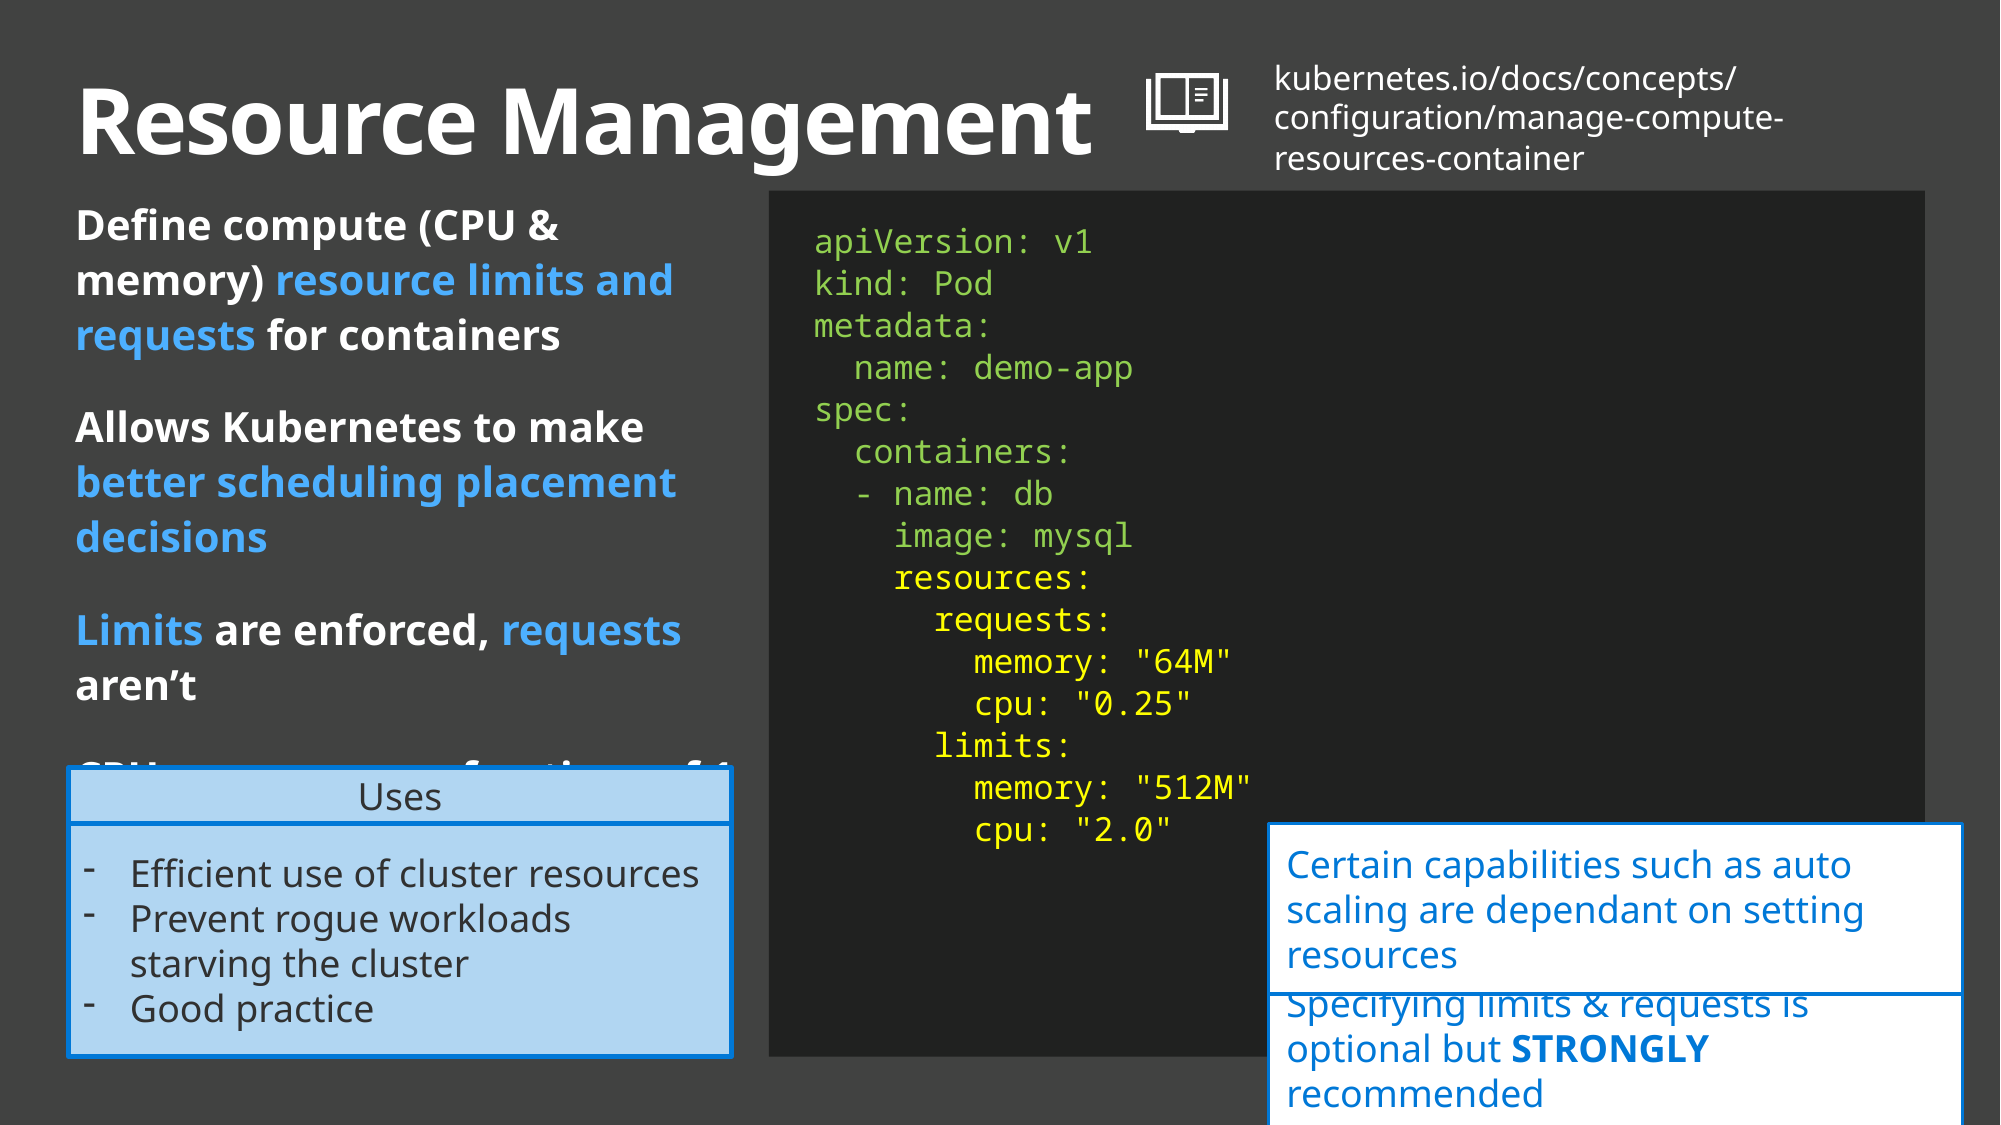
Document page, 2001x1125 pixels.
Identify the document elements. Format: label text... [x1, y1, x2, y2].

list apiVersion: v1 kind: Pod metadata: name: demo-app spec: containers: - name: db image: mysql resources: requests: memory: "64M" cpu: "0.25" limits: memory: "512M" cpu: "2.0" [768, 190, 1925, 1057]
text_box Efficient use of cluster resources Prevent rogue workloads starving the cluster Good practice [68, 824, 732, 1057]
list Define compute (CPU & memory) resource limits and requests for containers Allows Kubernetes to make better scheduling placement decisions Limits are enforced, requests aren’t CPU resources are fractions of 1 vCore [75, 193, 769, 768]
picture [1142, 58, 1232, 147]
text_box Specifying limits & requests is optional but STRONGLY recommended [1268, 994, 1963, 1125]
title Resource Management [75, 75, 1200, 194]
text_box Uses [68, 767, 732, 824]
text_box kubernetes.io/docs/concepts/configuration/manage-compute-resources-container [1259, 49, 1941, 184]
text_box Certain capabilities such as auto scaling are dependant on setting resources [1268, 823, 1963, 994]
